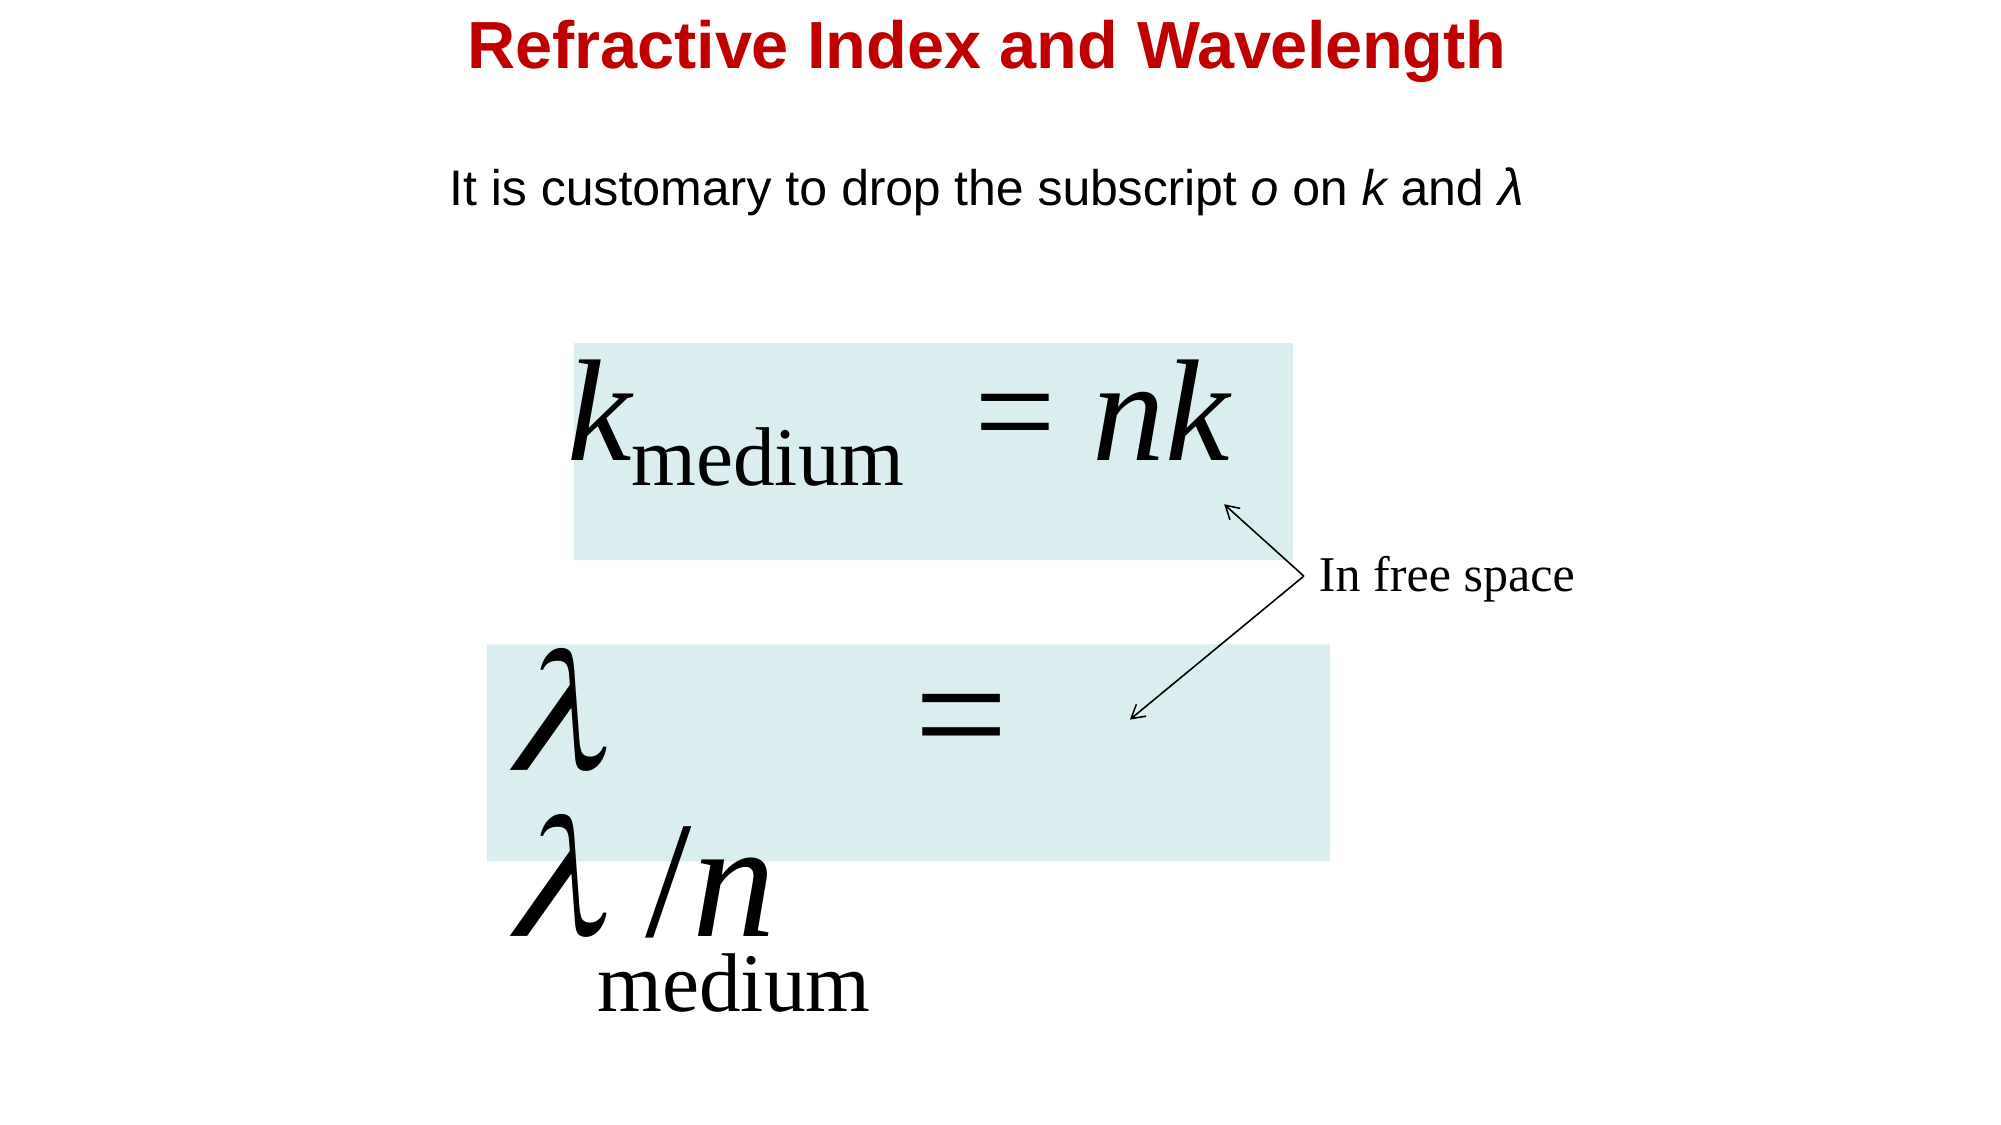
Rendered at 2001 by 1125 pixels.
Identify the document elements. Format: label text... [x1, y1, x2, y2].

text_box [1313, 644, 1330, 862]
text_box [1262, 343, 1293, 561]
text_box [1129, 504, 1305, 720]
text_box [574, 536, 1284, 561]
text_box [487, 644, 503, 862]
text_box Refractive Index and Wavelength It is customary to drop the subscript o on k and λ [348, 0, 1625, 217]
text_box kmedium = nk [549, 318, 1268, 536]
text_box In free space [1316, 539, 1577, 602]
text_box  =  /n medium [503, 635, 1313, 1028]
